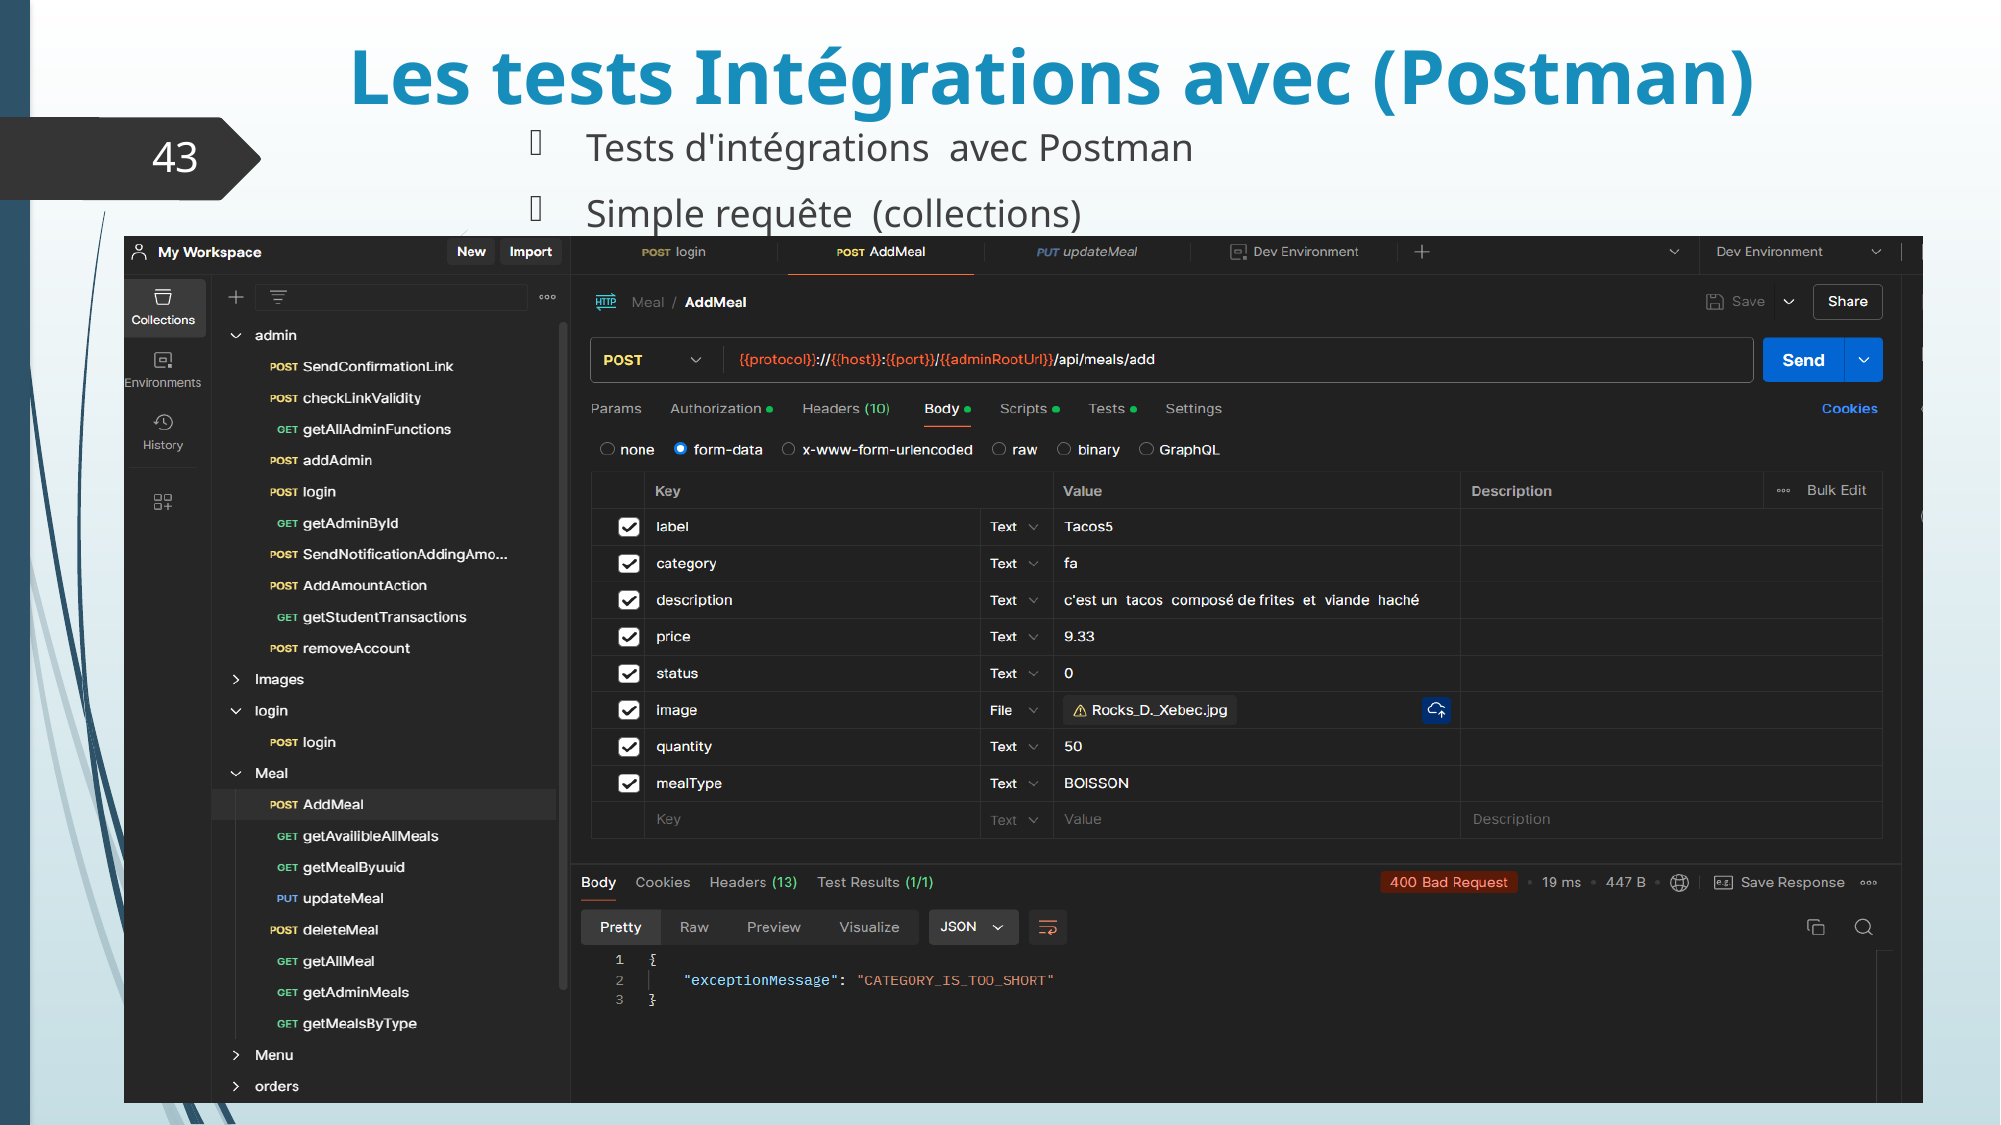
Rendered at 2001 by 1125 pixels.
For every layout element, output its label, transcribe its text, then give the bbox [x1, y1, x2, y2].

title Les tests Intégrations avec (Postman) [333, 22, 1863, 152]
slide_number 43 [87, 129, 216, 190]
list Tests d'intégrations avec Postman Simple requête (collections) [514, 116, 1416, 235]
picture [123, 236, 1923, 1104]
